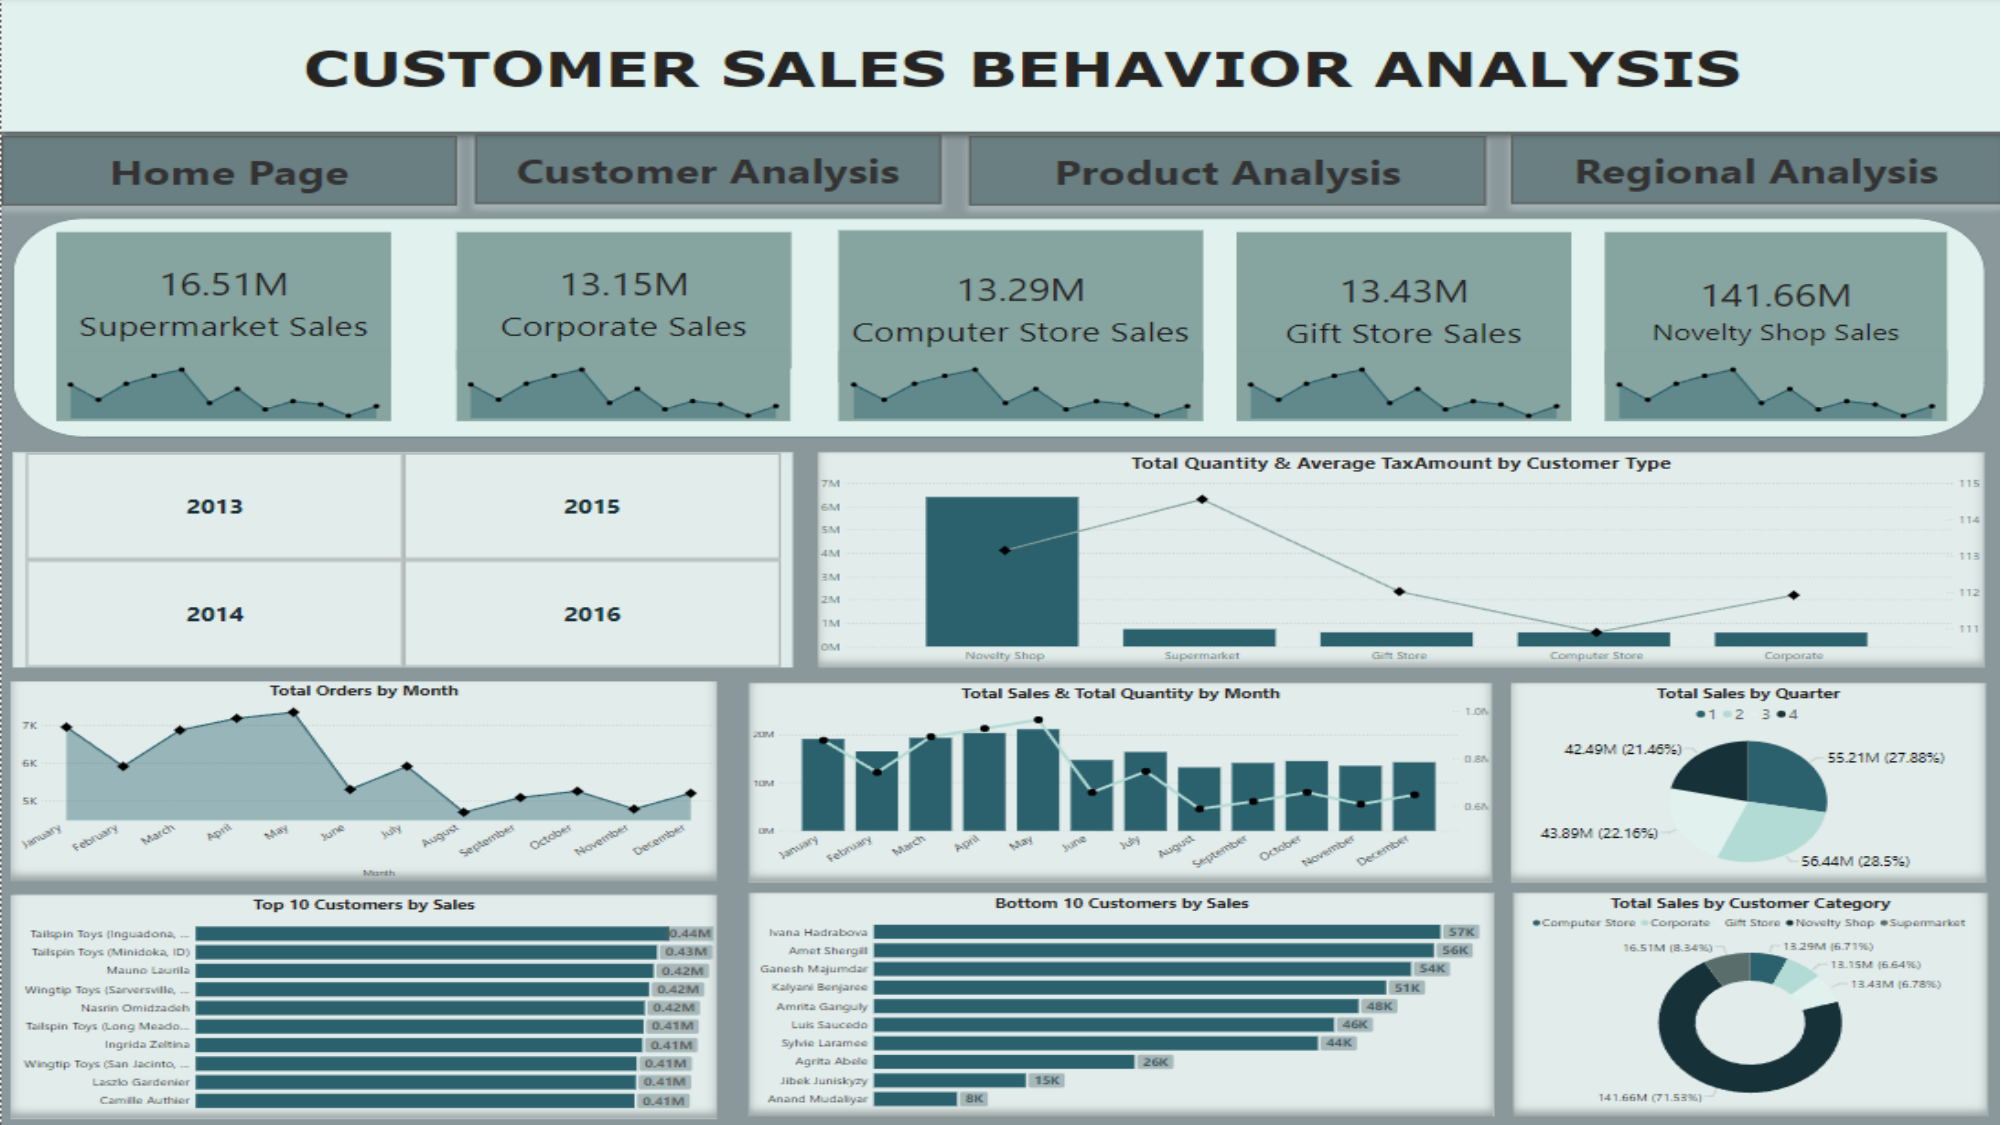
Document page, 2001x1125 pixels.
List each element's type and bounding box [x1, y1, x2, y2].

list [0, 0, 2000, 1125]
